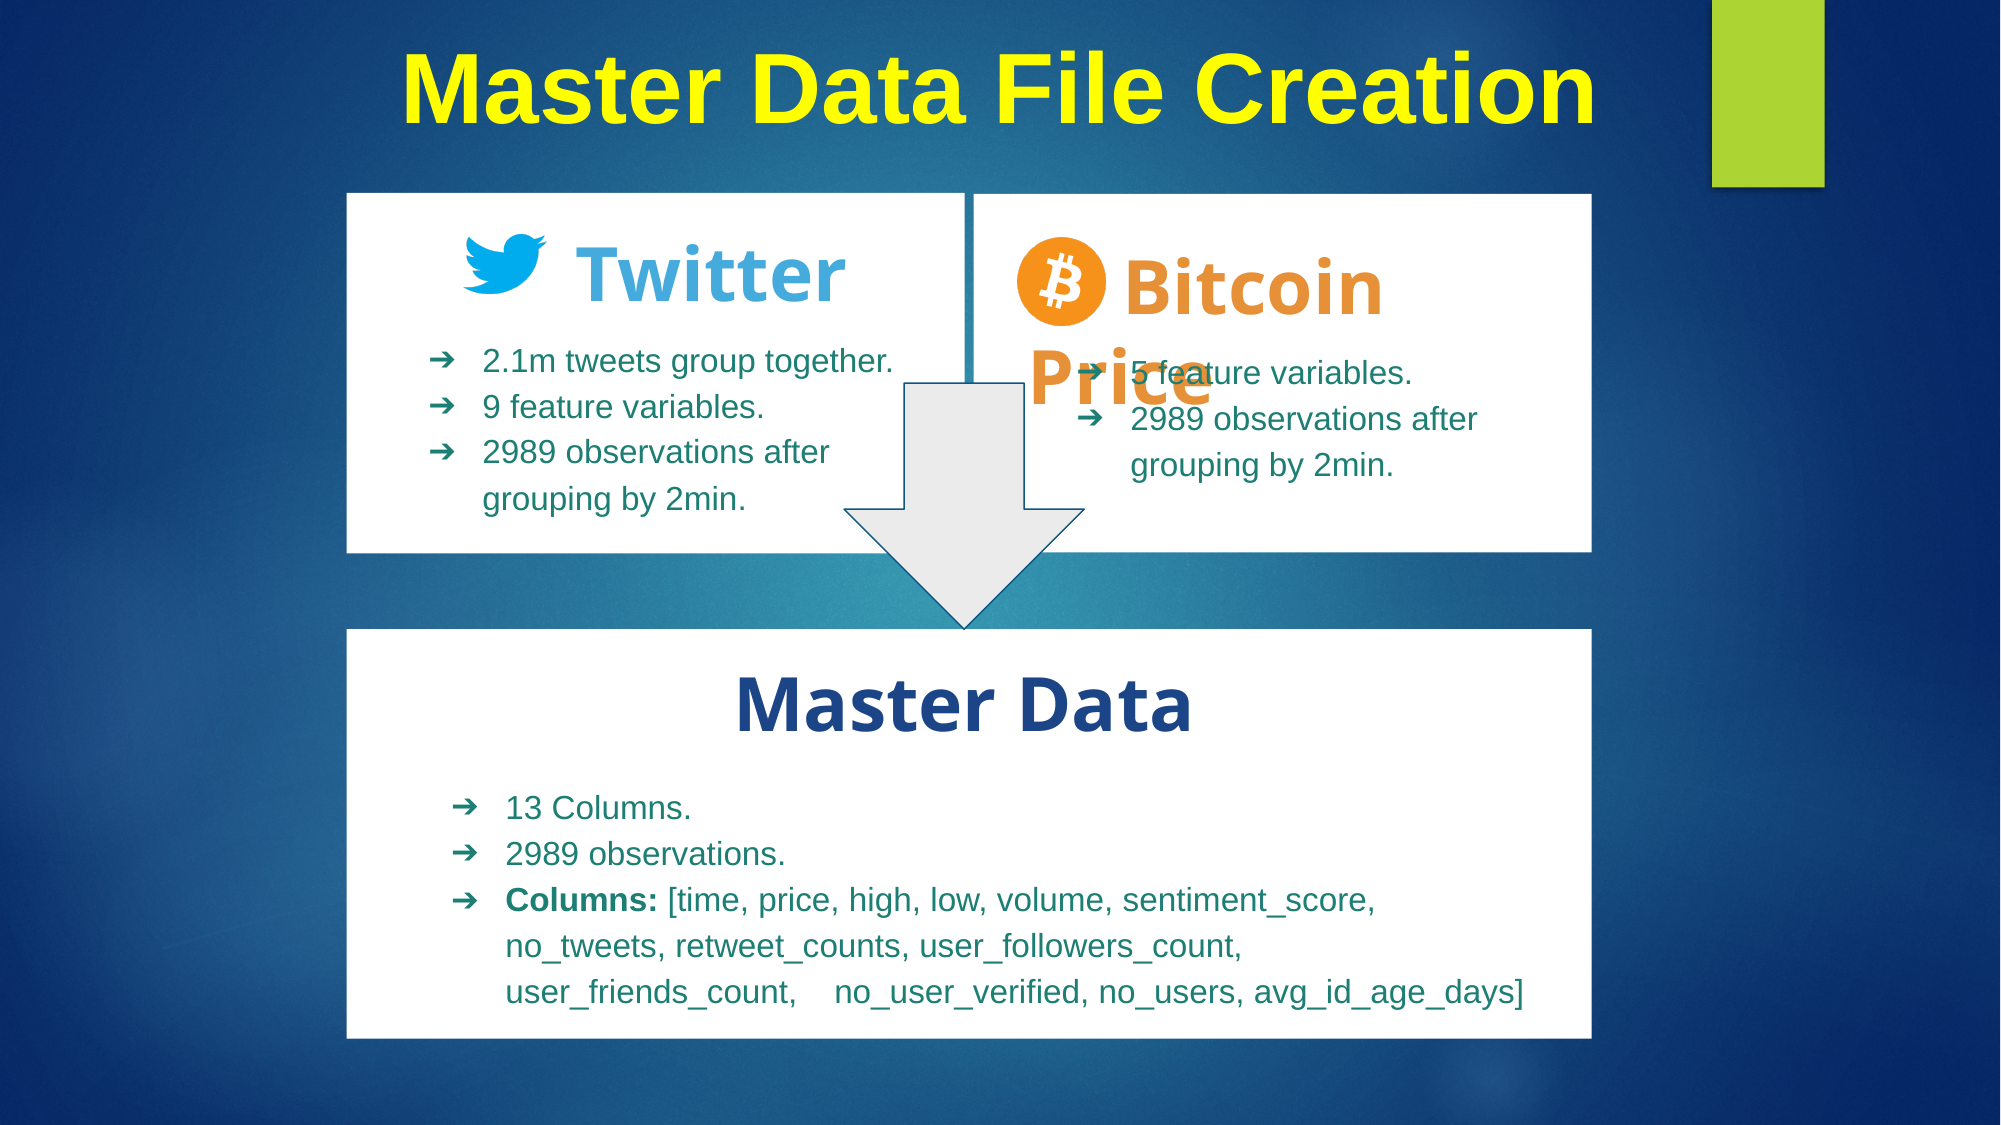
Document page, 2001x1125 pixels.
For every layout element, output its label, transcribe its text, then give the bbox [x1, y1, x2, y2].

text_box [973, 193, 1592, 553]
title Master Data File Creation [173, 0, 1827, 151]
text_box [346, 628, 1592, 1039]
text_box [346, 192, 965, 554]
picture [0, 0, 2001, 1125]
text_box [896, 558, 1033, 627]
